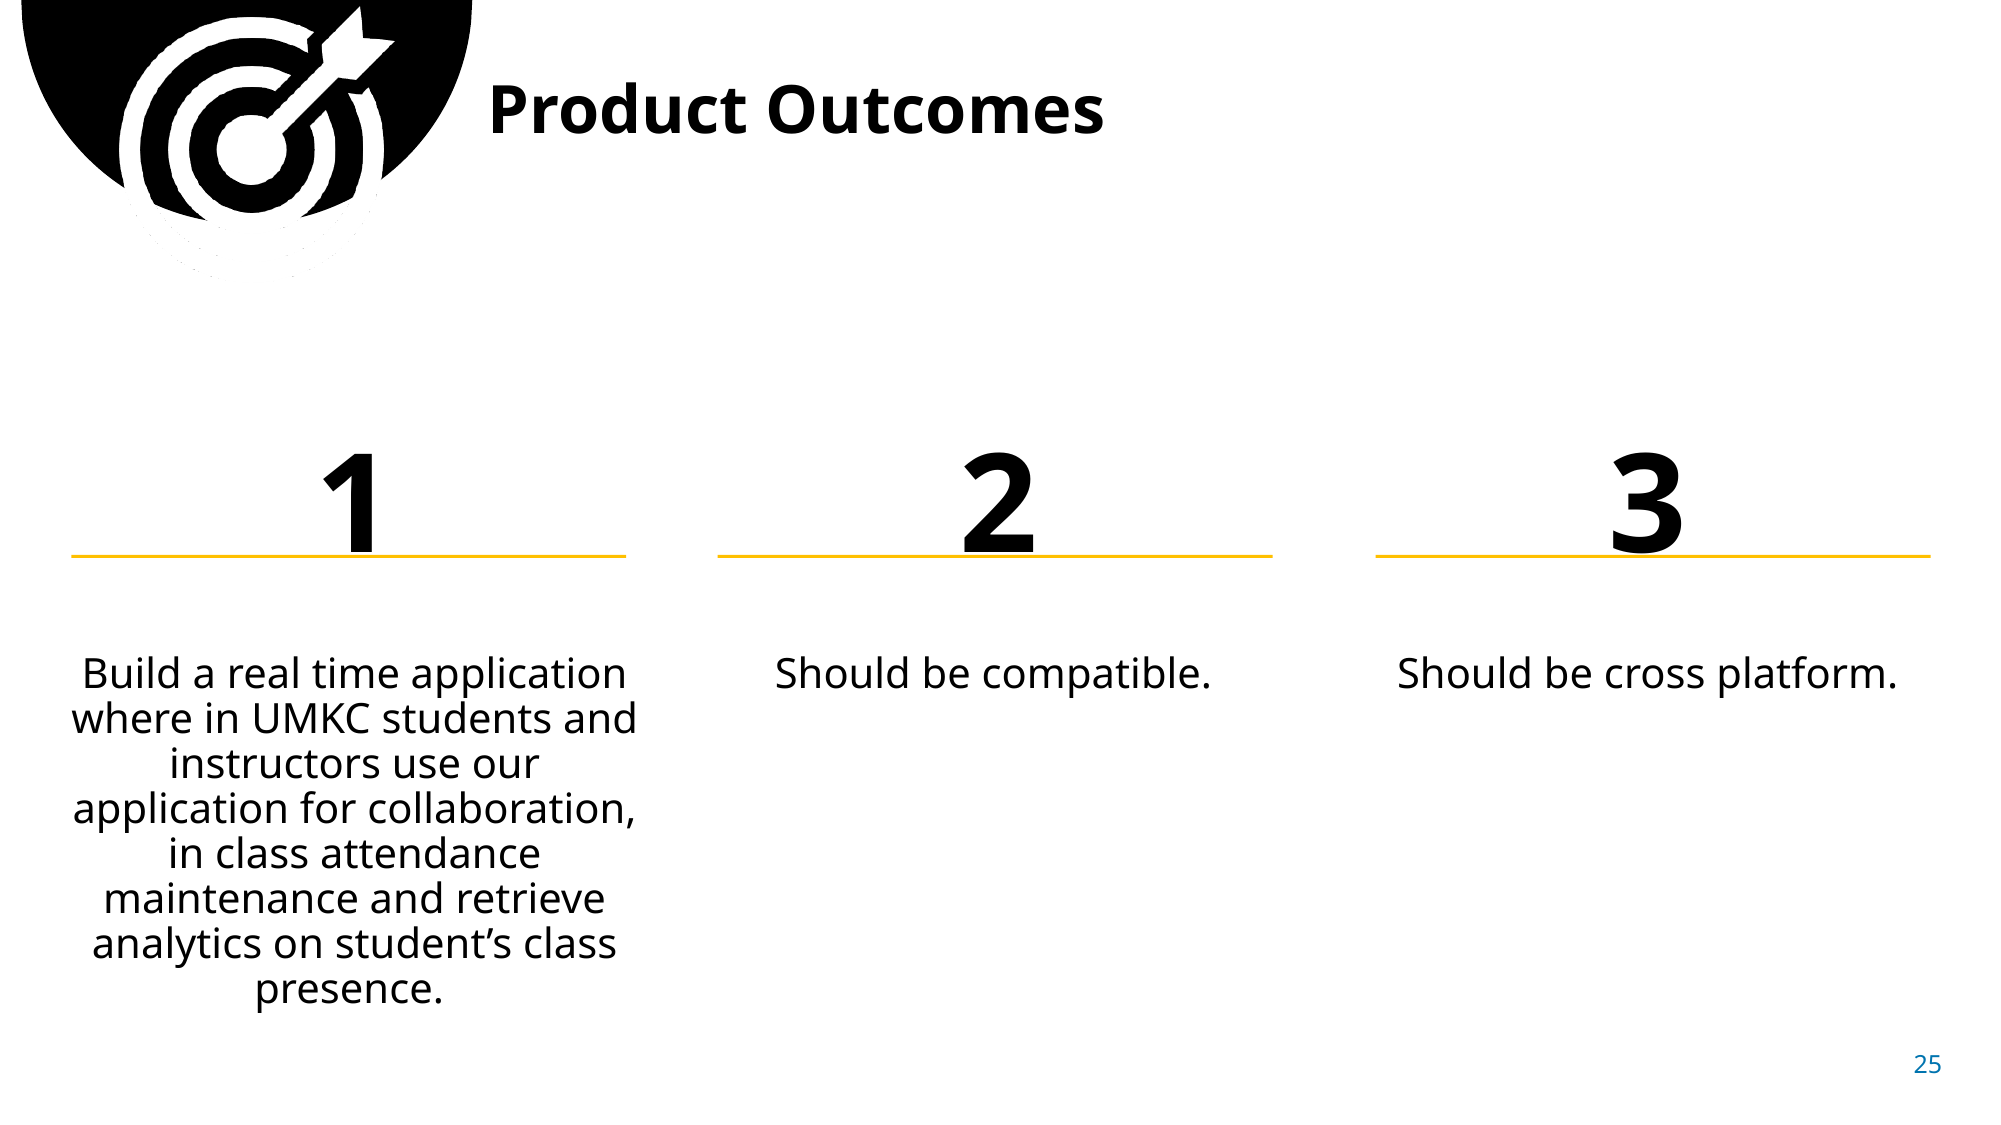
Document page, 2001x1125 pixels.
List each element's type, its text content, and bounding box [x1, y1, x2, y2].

text_box [70, 554, 627, 559]
list 1 Build a real time application where in UMKC students and instructors use our application for collaboration, in class attendance maintenance and retrieve analytics on student’s class presence. [50, 426, 660, 981]
list 2 Should be compatible. [683, 426, 1314, 709]
text_box [1375, 554, 1932, 559]
list Product Outcomes [472, 68, 1963, 157]
picture [89, 0, 424, 312]
slide_number 25 [1875, 1036, 1958, 1096]
list 3 Should be cross platform. [1338, 426, 1958, 709]
text_box [717, 554, 1274, 559]
